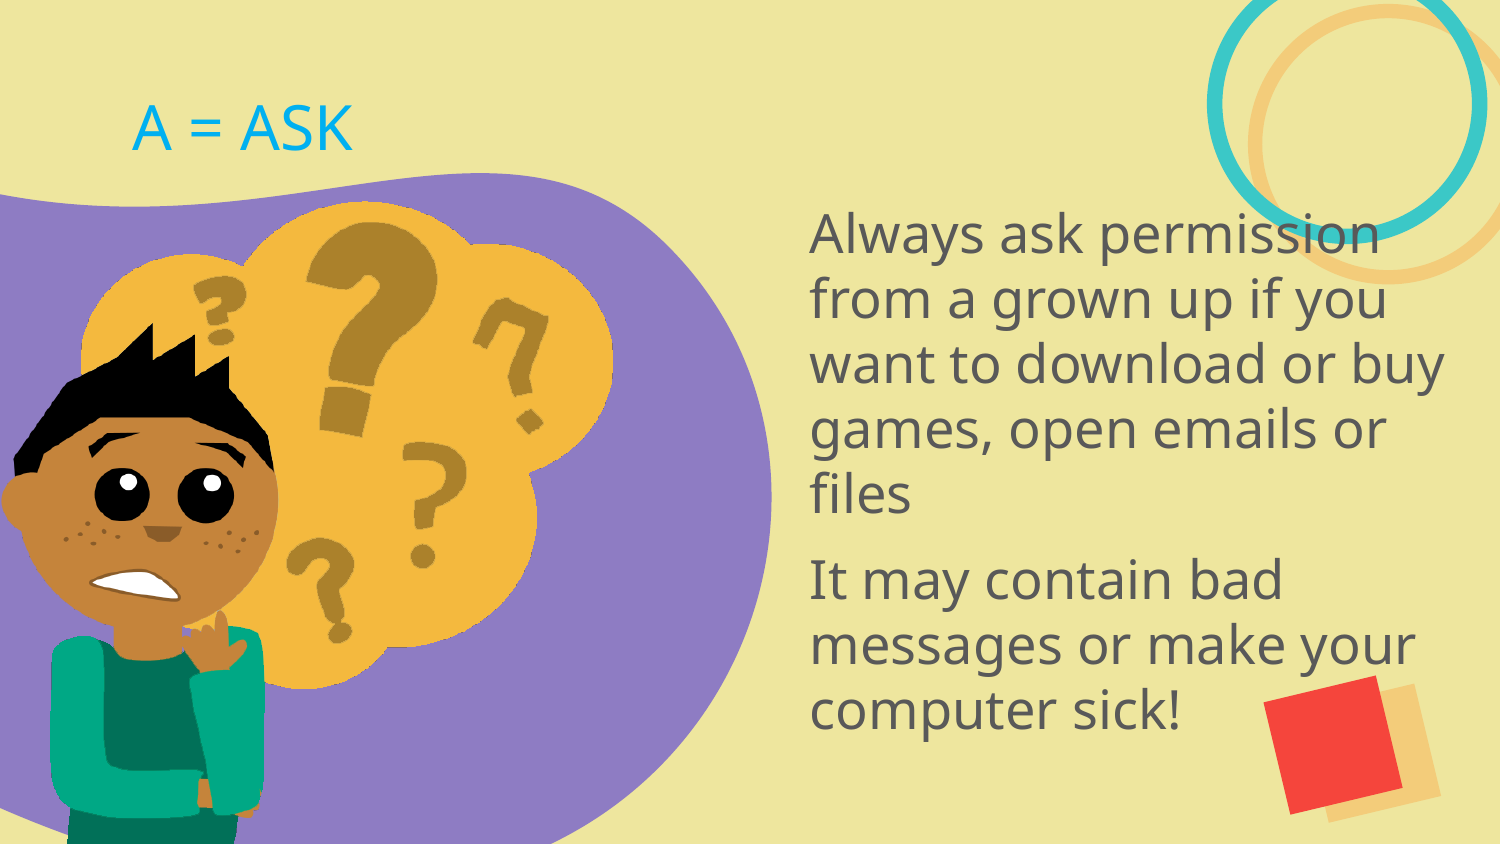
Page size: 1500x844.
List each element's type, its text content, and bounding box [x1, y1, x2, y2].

list Always ask permission from a grown up if you want to download or buy games, open emails or files It may contain bad messages or make your computer sick! [794, 166, 1500, 774]
text_box [616, 205, 772, 805]
text_box [261, 173, 602, 198]
picture [0, 200, 613, 844]
text_box [0, 194, 22, 198]
title A = ASK [116, 72, 1383, 167]
